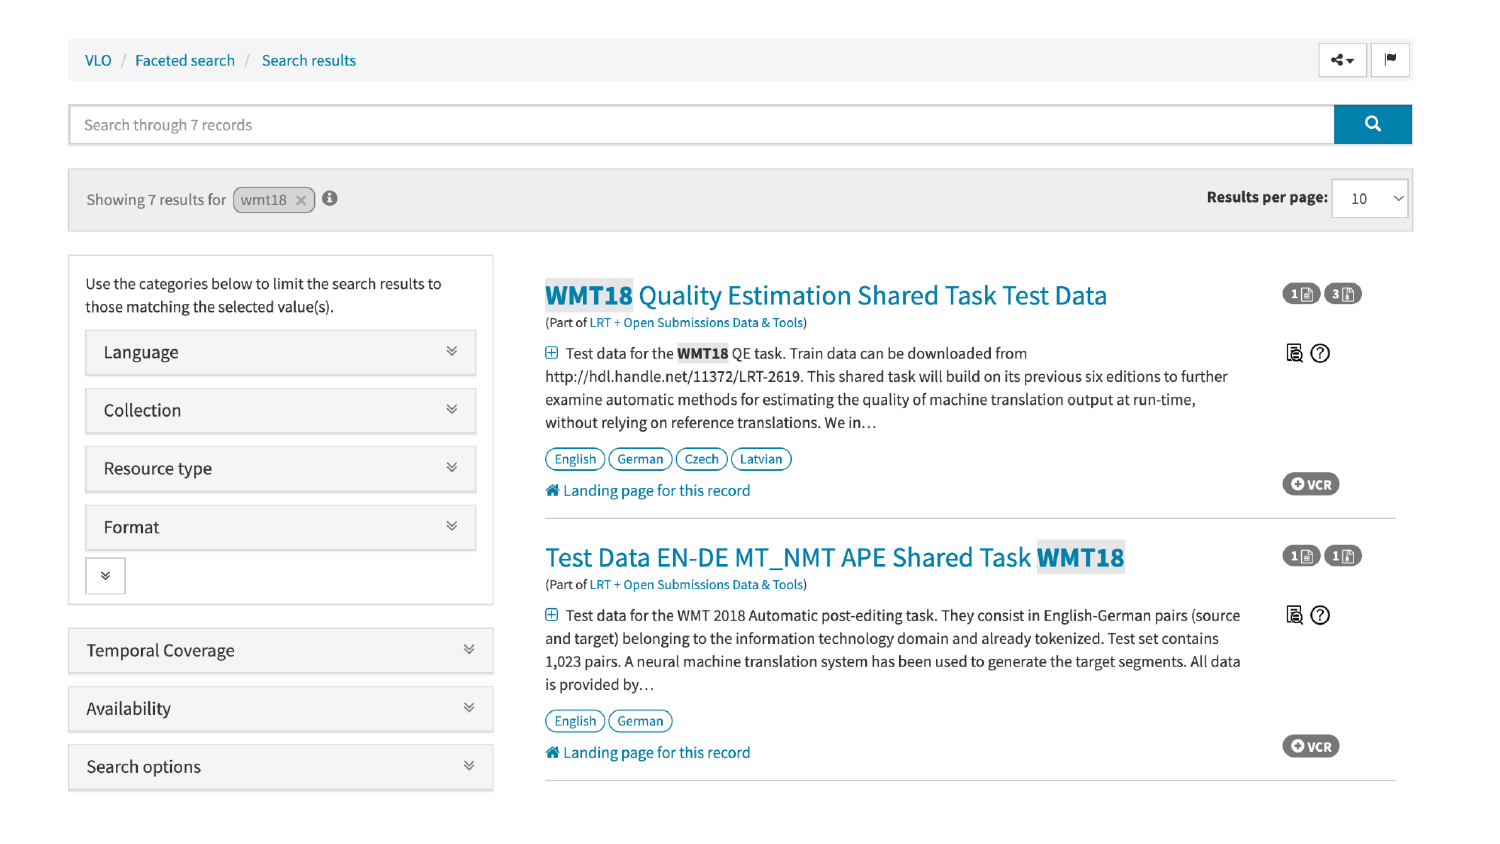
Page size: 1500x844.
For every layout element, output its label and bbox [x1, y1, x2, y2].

picture [24, 24, 1476, 801]
